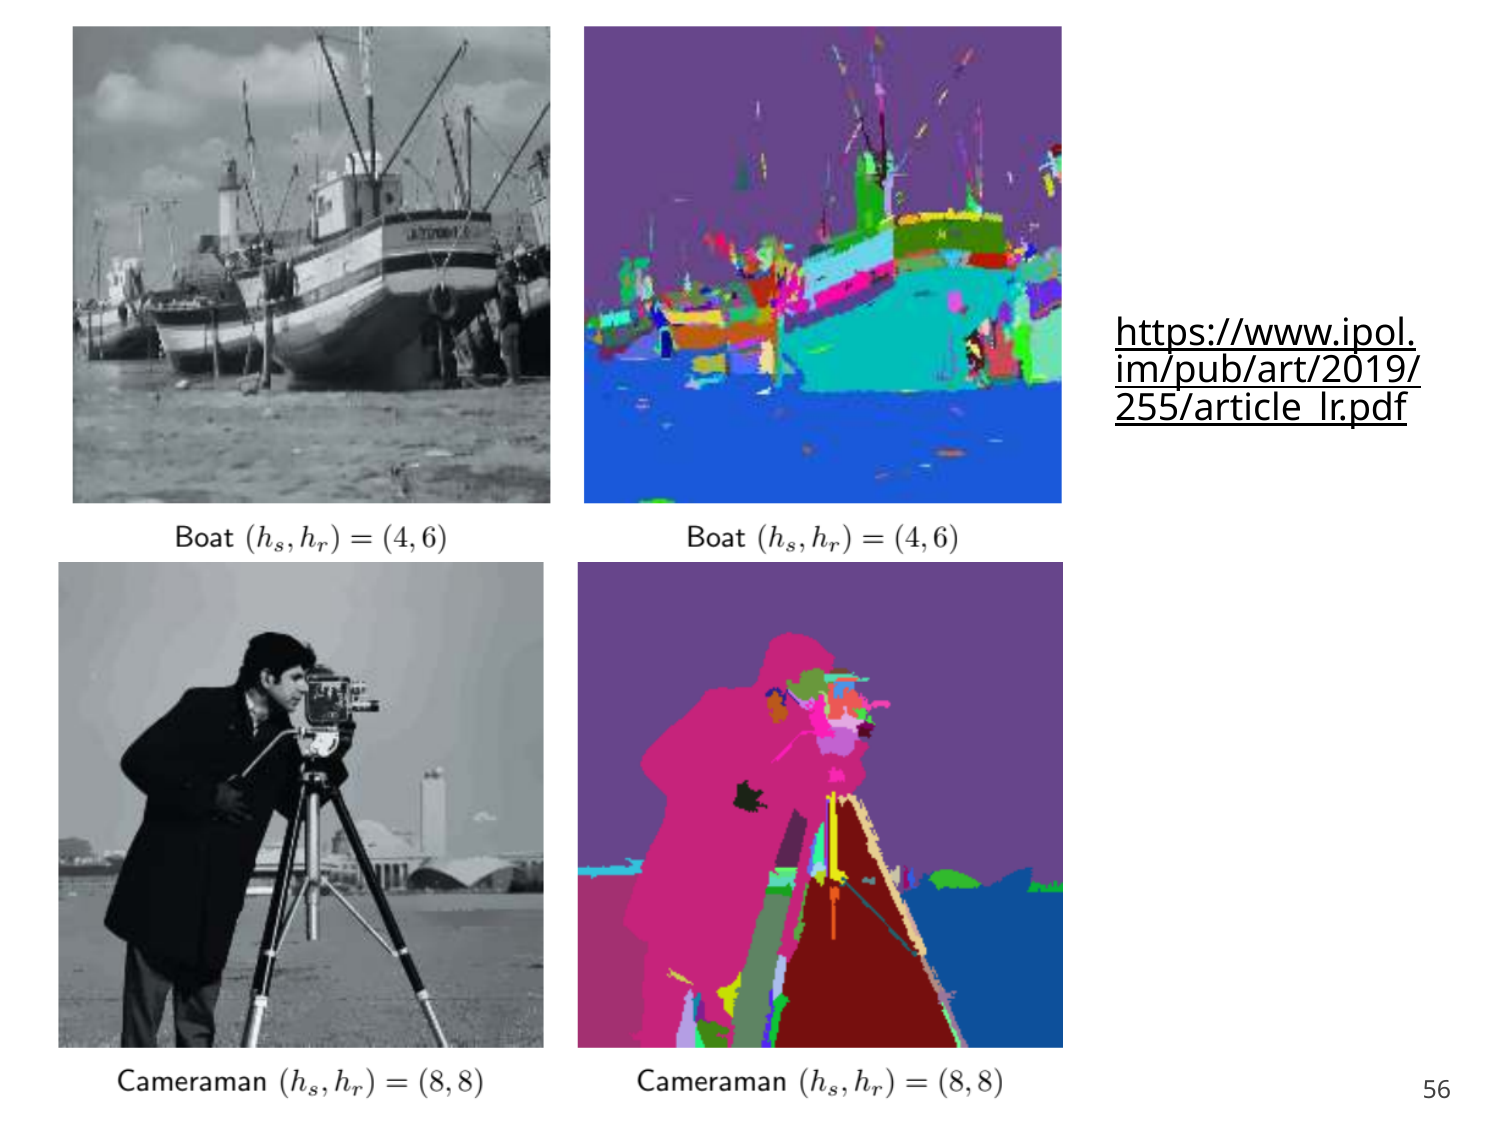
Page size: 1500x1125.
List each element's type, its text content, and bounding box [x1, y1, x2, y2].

picture [49, 24, 1063, 1103]
slide_number ‹#› [1345, 1062, 1467, 1108]
text_box https://www.ipol.im/pub/art/2019/255/article_lr.pdf [1100, 299, 1438, 411]
